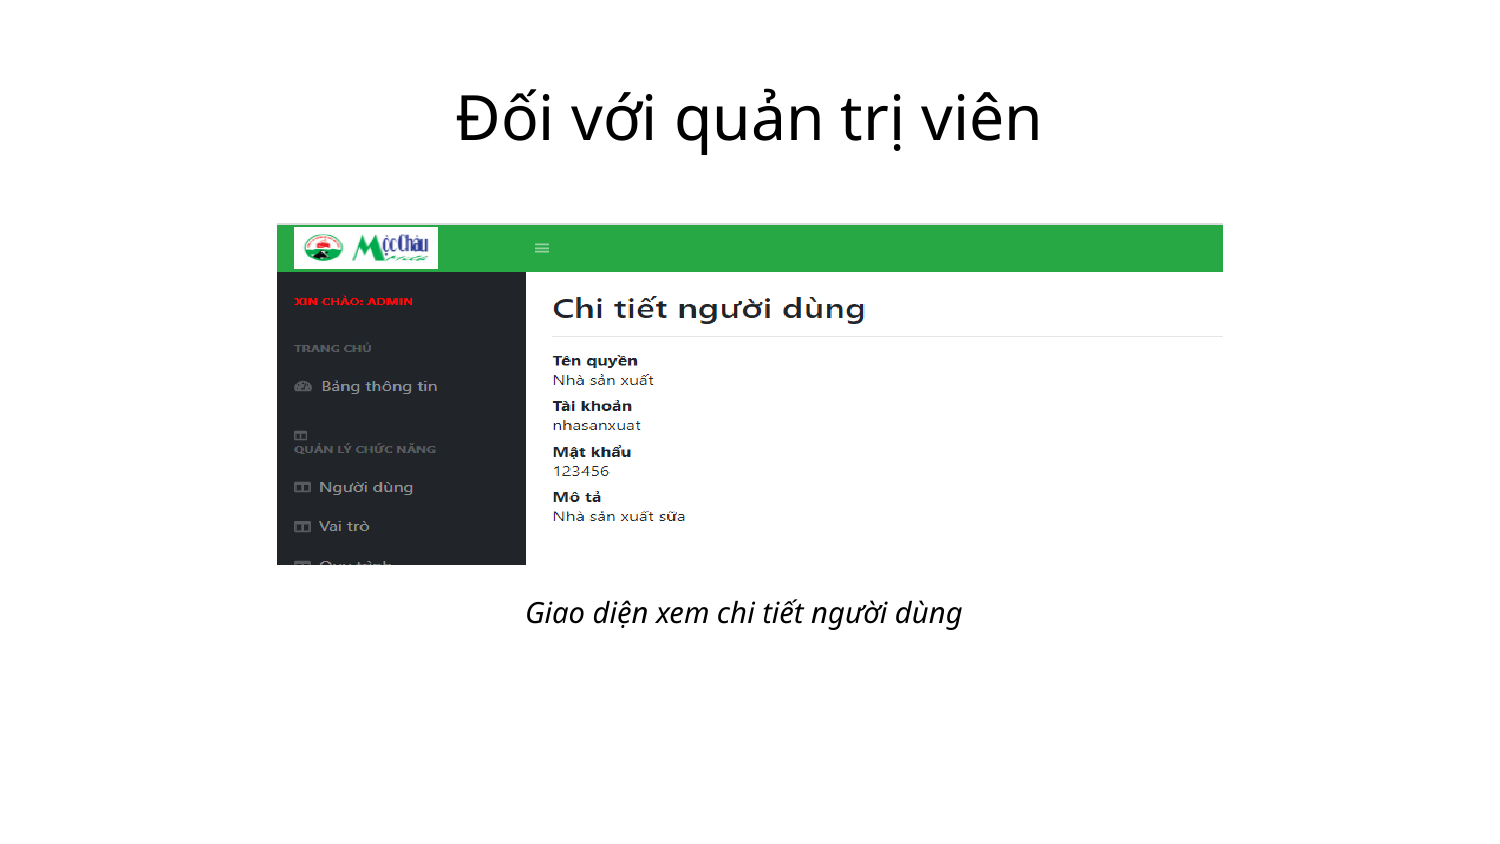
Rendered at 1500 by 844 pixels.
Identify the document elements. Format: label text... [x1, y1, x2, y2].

text_box Giao diện xem chi tiết người dùng [427, 573, 1073, 650]
picture [277, 219, 1223, 566]
title Đối với quản trị viên [75, 57, 1425, 169]
